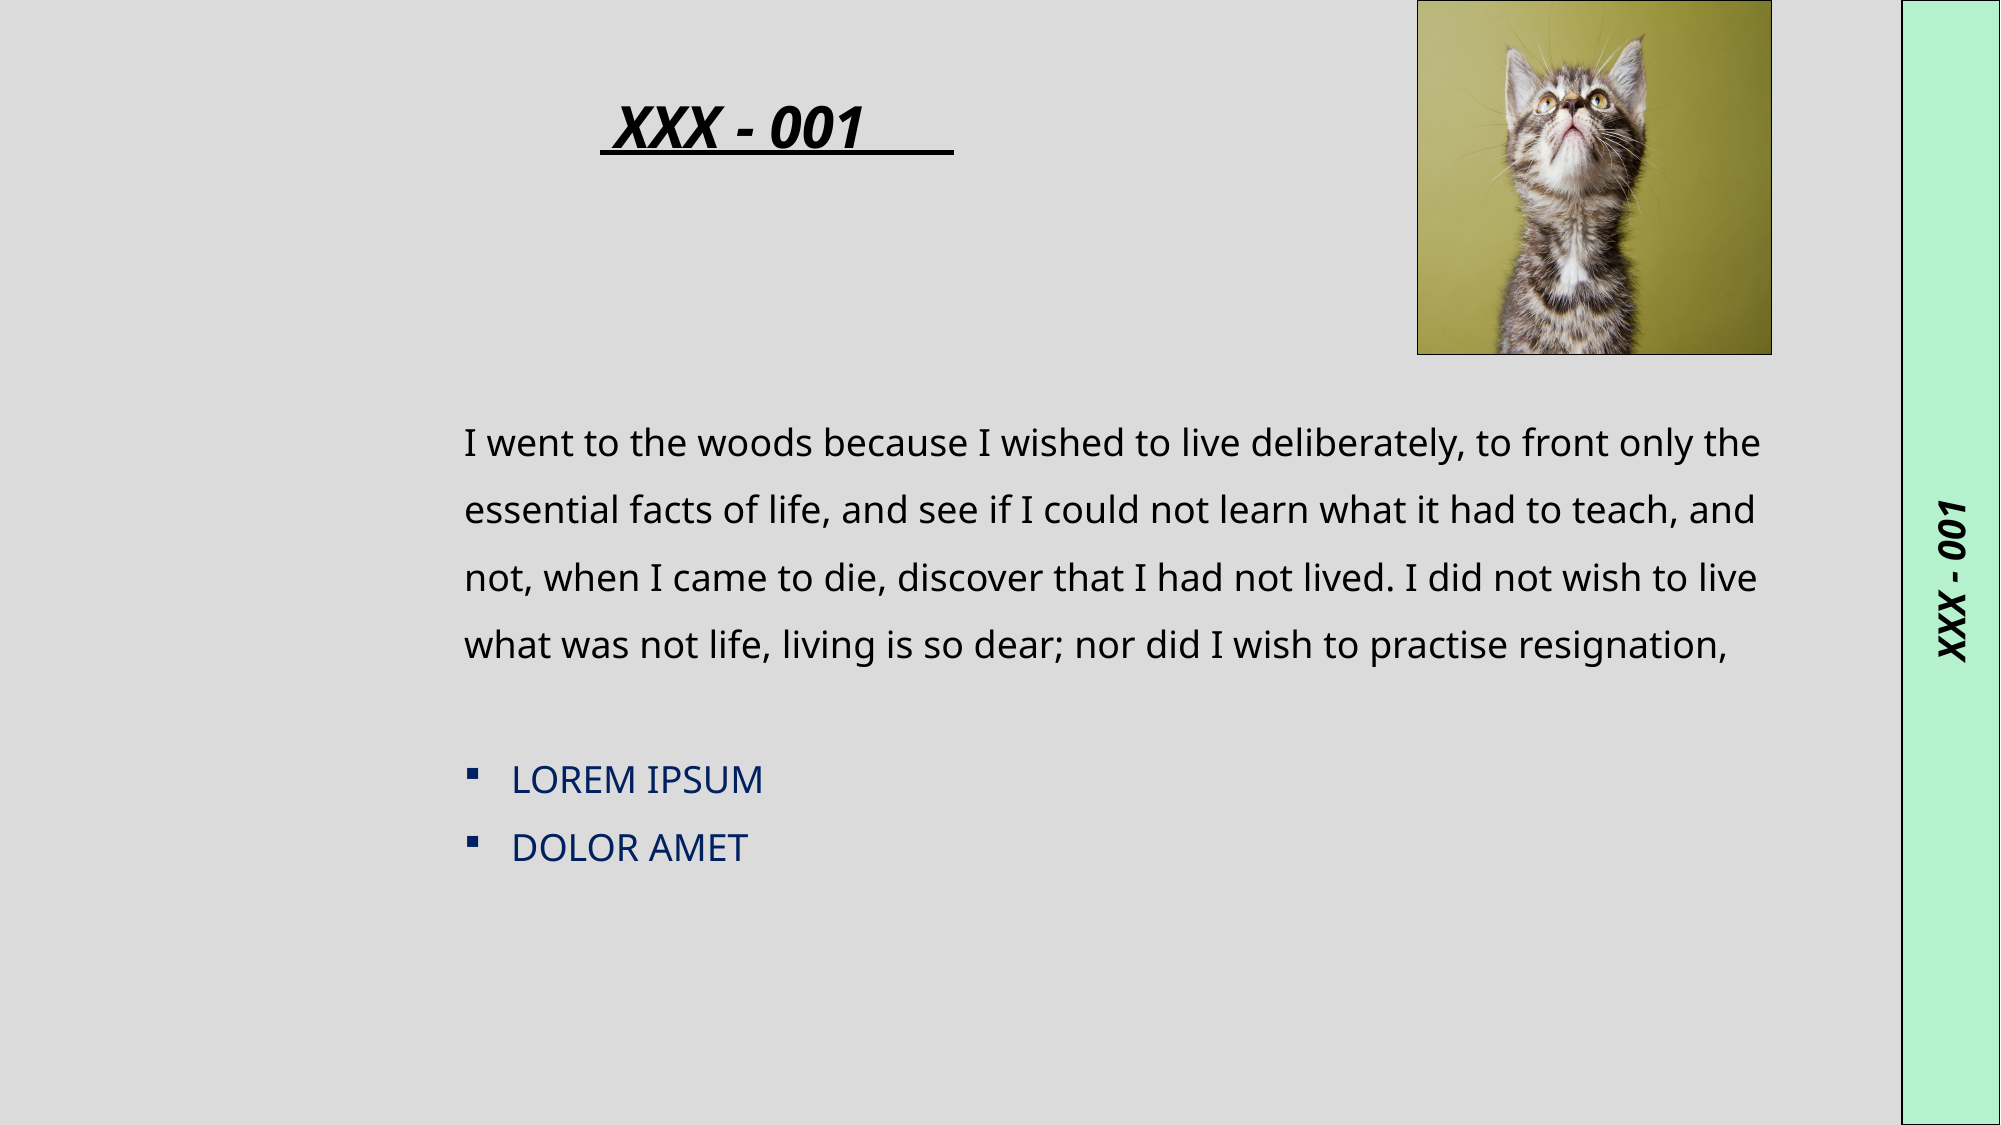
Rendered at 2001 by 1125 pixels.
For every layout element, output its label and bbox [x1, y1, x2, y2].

text_box [0, 0, 2000, 1125]
picture [1417, 0, 1772, 355]
text_box [599, 83, 955, 240]
